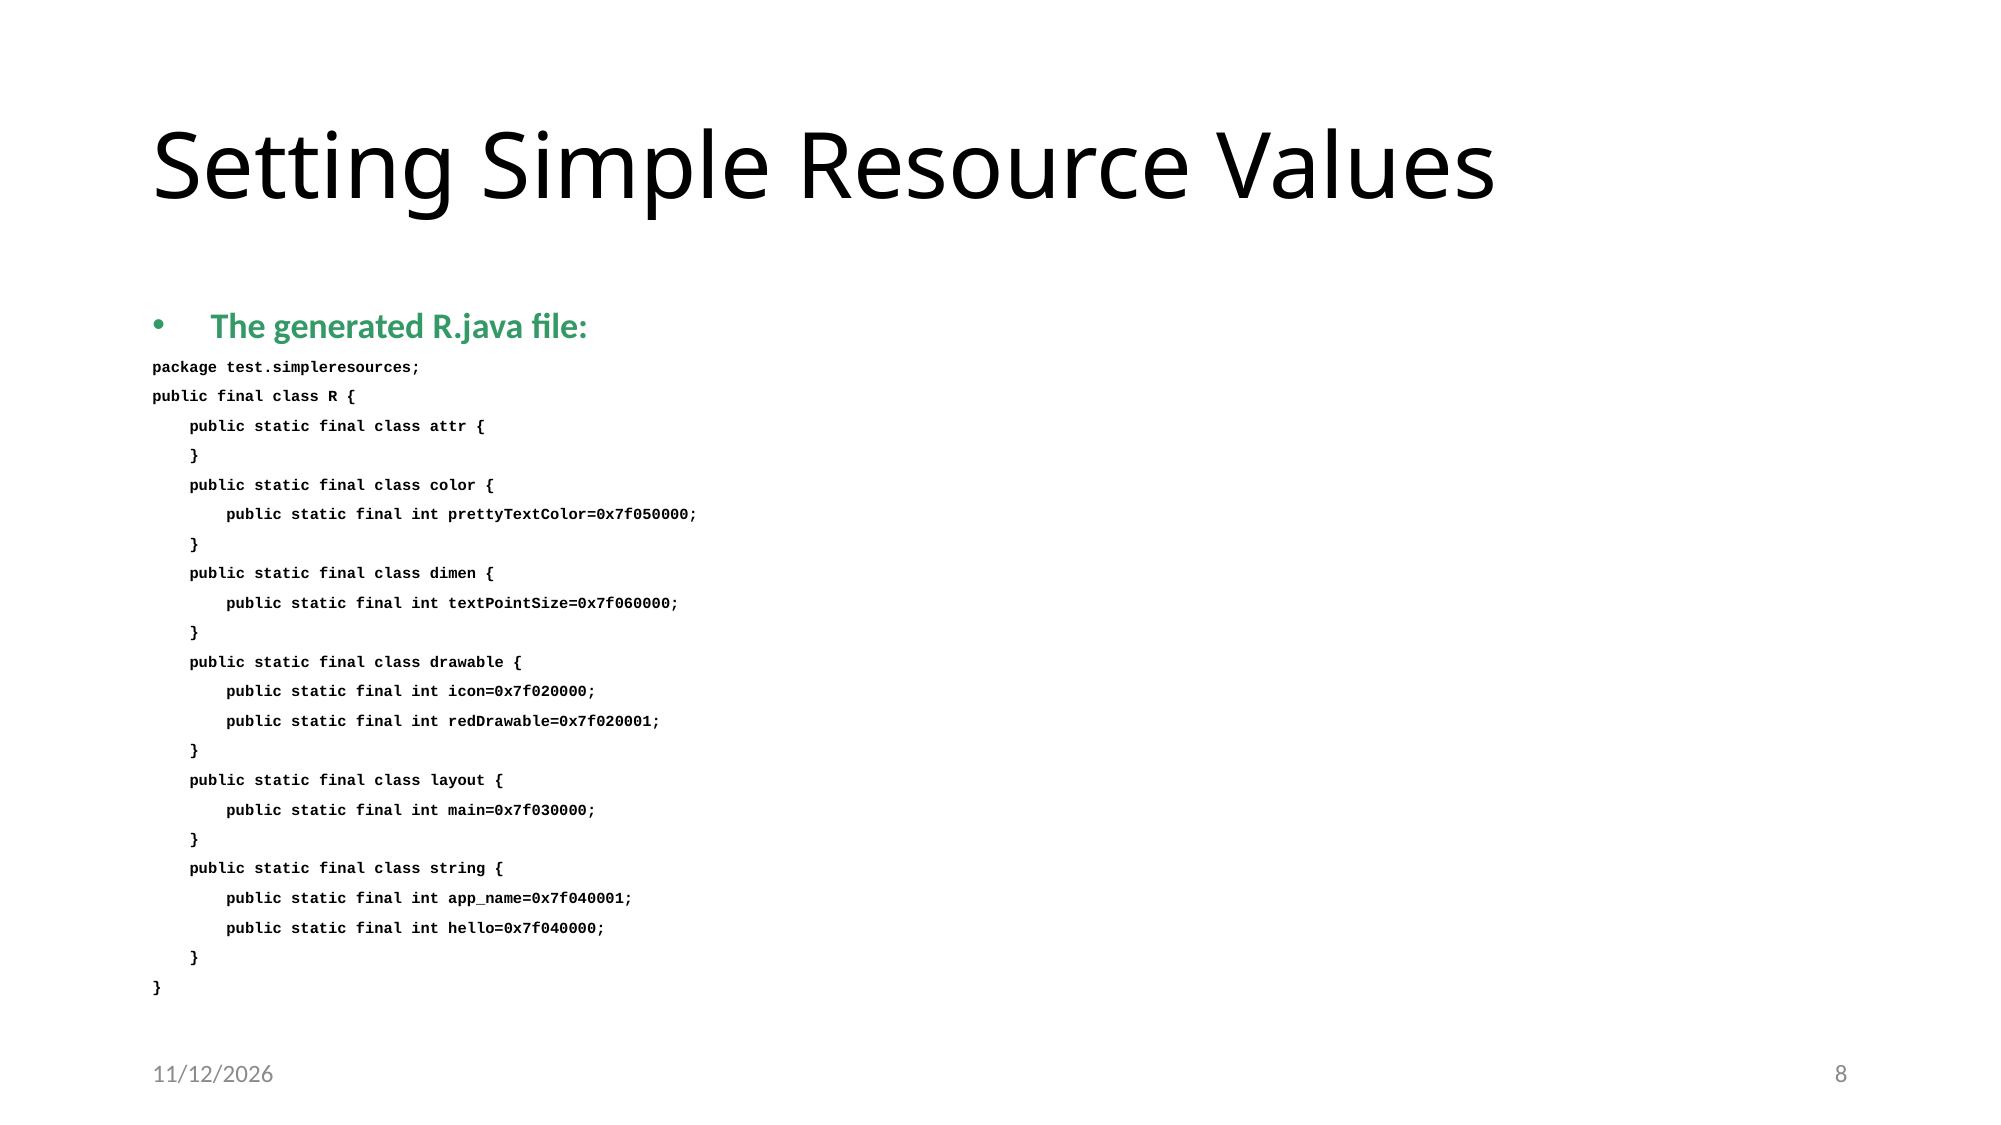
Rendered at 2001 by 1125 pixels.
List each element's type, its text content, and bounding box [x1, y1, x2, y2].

list The generated R.java file: package test.simpleresources; public final class R { public static final class attr { } public static final class color { public static final int prettyTextColor=0x7f050000; } public static final class dimen { public static final int textPointSize=0x7f060000; } public static final class drawable { public static final int icon=0x7f020000; public static final int redDrawable=0x7f020001; } public static final class layout { public static final int main=0x7f030000; } public static final class string { public static final int app_name=0x7f040001; public static final int hello=0x7f040000; } } [137, 299, 1863, 1014]
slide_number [137, 1042, 588, 1103]
slide_number 8 [1412, 1042, 1863, 1103]
title Setting Simple Resource Values [137, 59, 1863, 278]
